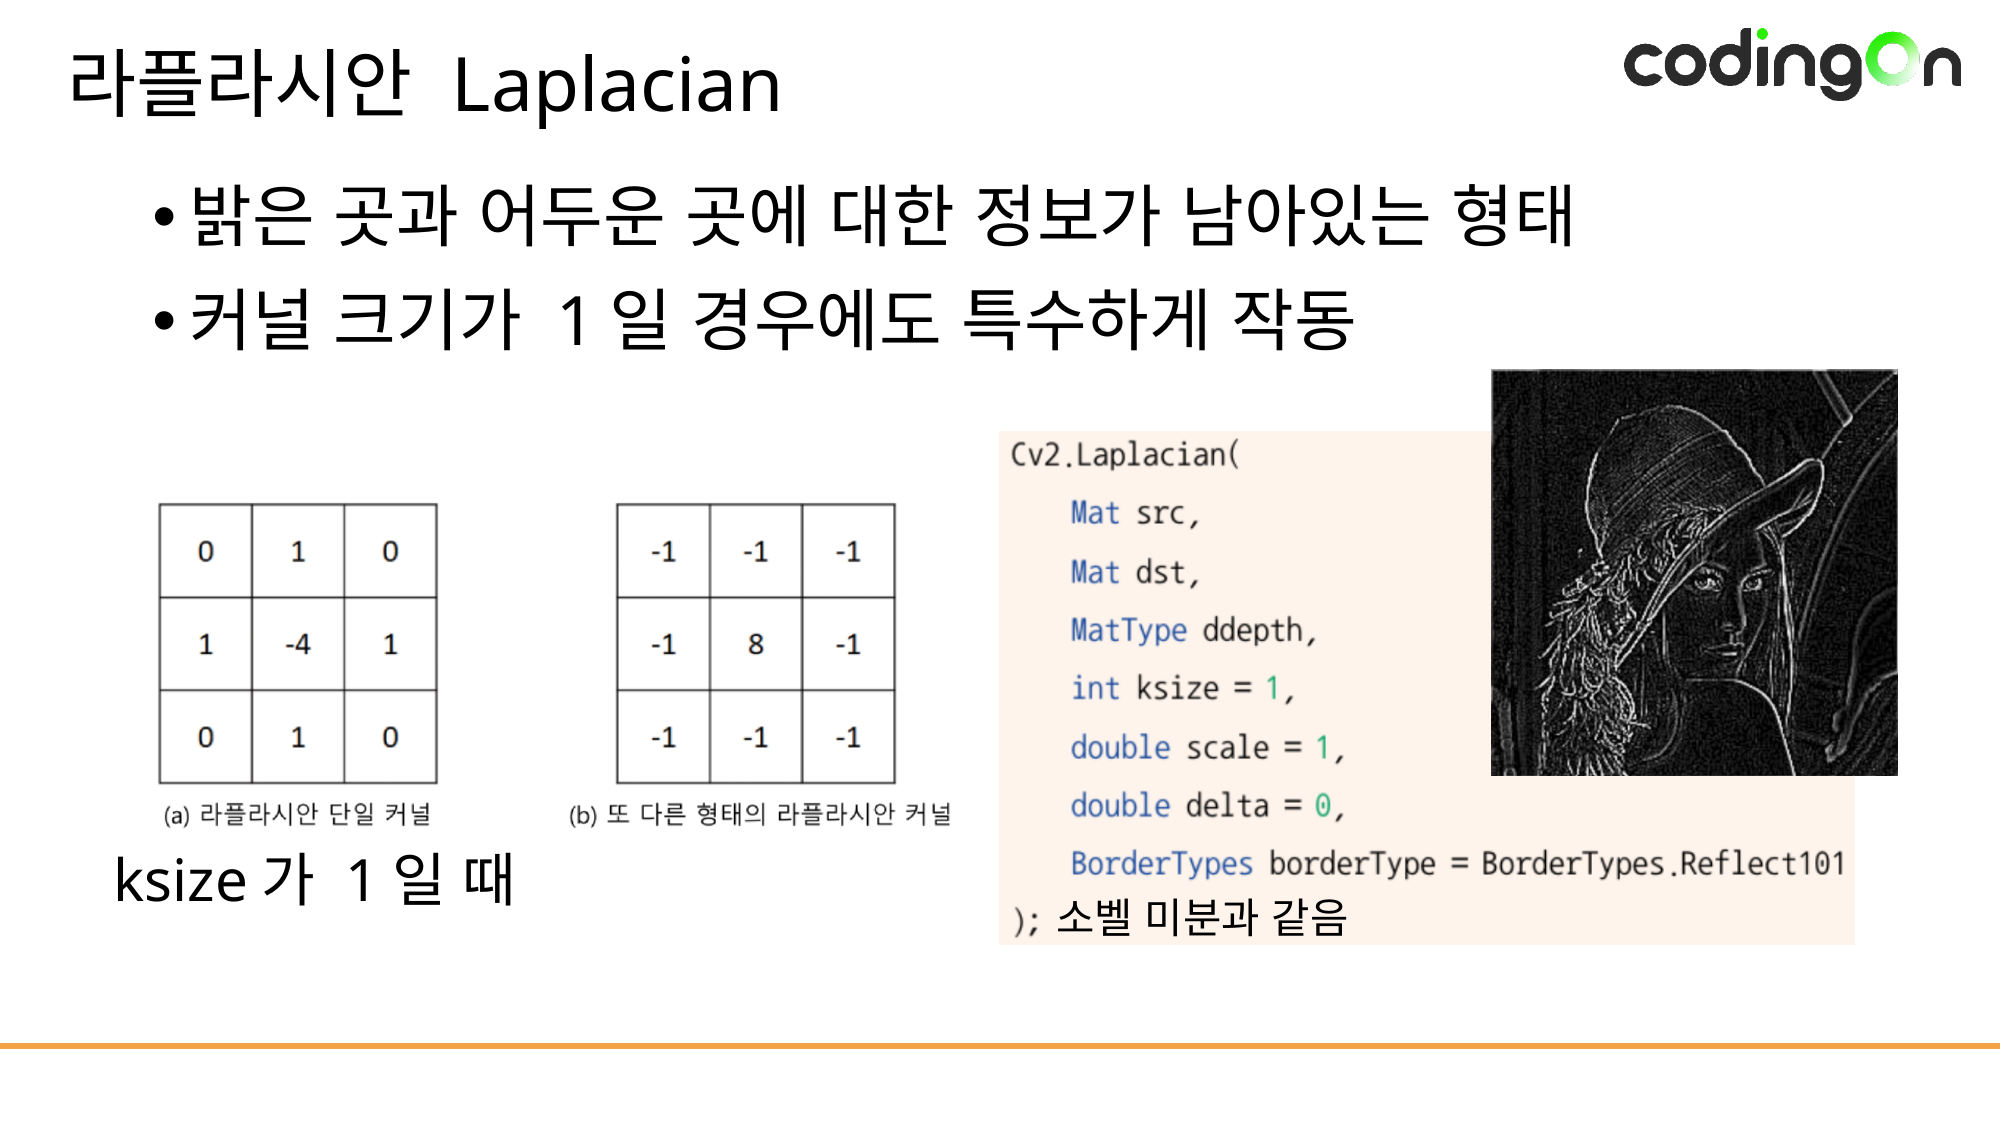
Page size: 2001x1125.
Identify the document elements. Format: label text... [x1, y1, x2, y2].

list 밝은 곳과 어두운 곳에 대한 정보가 남아있는 형태 커널 크기가 1일 경우에도 특수하게 작동 [137, 175, 1863, 370]
title 라플라시안 Laplacian [52, 17, 1492, 157]
text_box ksize가 1일 때 [98, 836, 531, 921]
text_box 소벨 미분과 같음 [1041, 945, 1376, 949]
picture [1624, 28, 1961, 101]
picture [999, 369, 1898, 945]
picture [145, 484, 966, 836]
